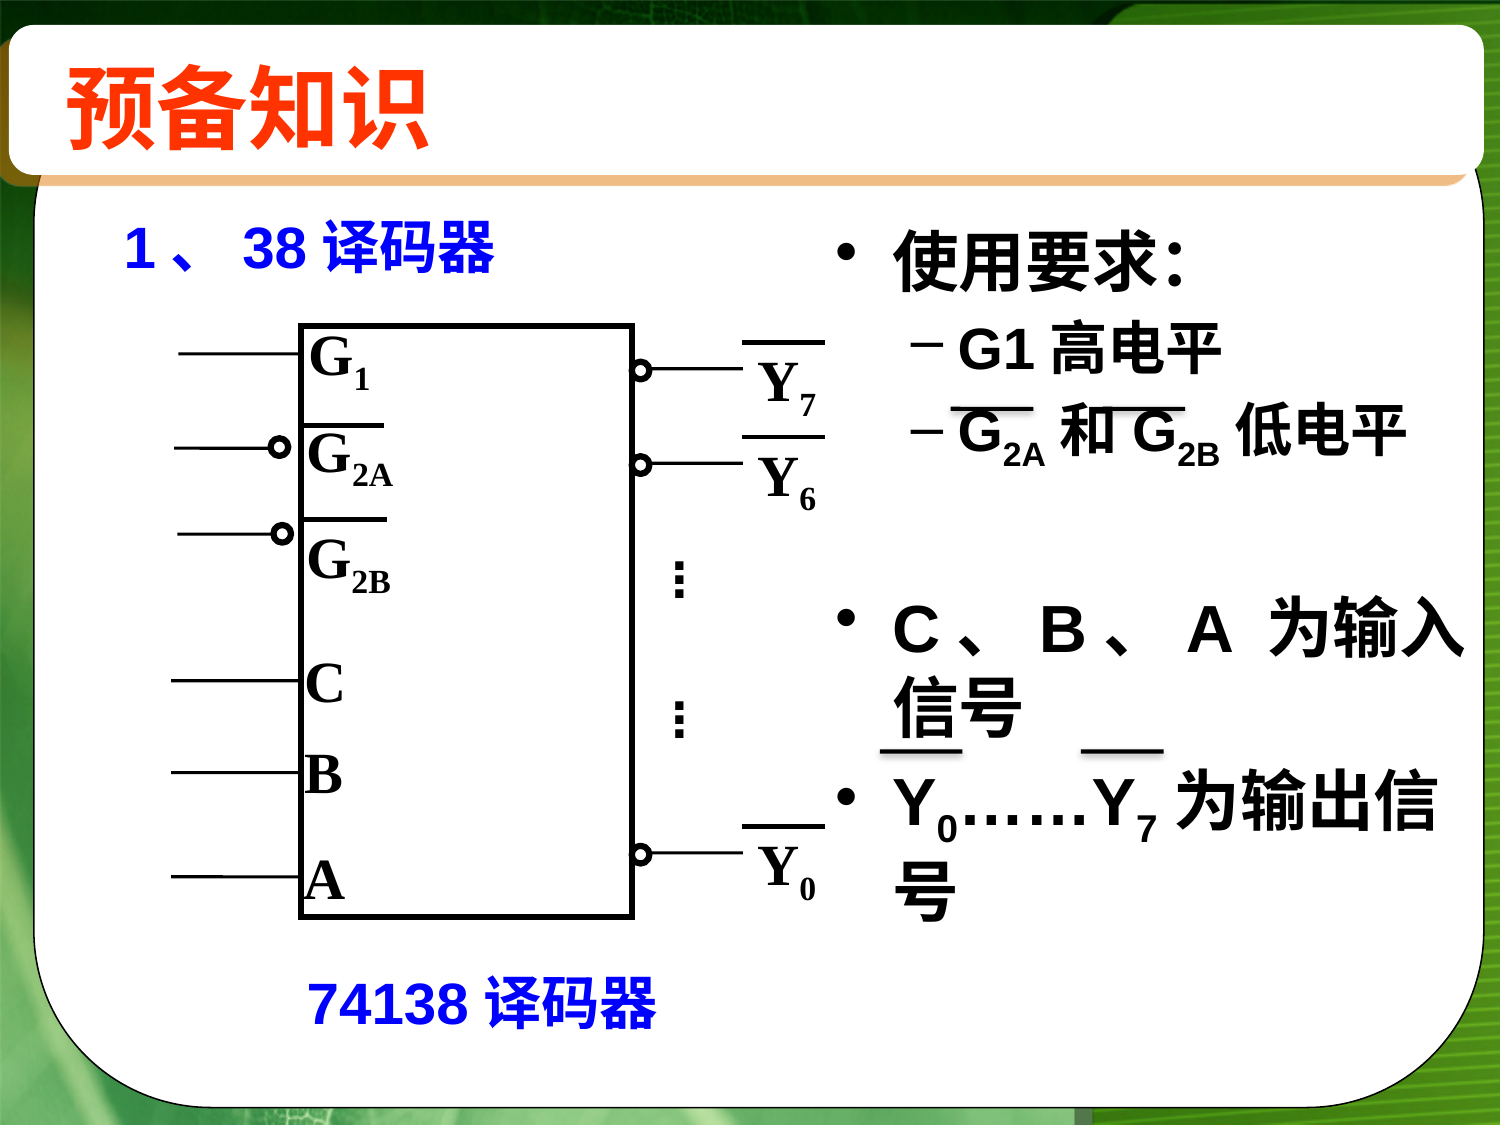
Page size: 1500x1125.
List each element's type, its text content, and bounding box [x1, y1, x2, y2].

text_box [170, 309, 834, 920]
picture [0, 0, 1500, 1125]
text_box [1102, 406, 1186, 411]
text_box 74138译码器 [291, 958, 673, 1044]
title 预备知识 [50, 12, 1400, 200]
text_box 1、38译码器 [108, 202, 632, 288]
text_box [1080, 749, 1164, 754]
text_box [879, 749, 963, 754]
list 使用要求： G1高电平 G2A和G2B低电平 C、B、A 为输入信号 Y0……Y7为输出信号 [820, 212, 1483, 964]
text_box [950, 406, 1034, 411]
